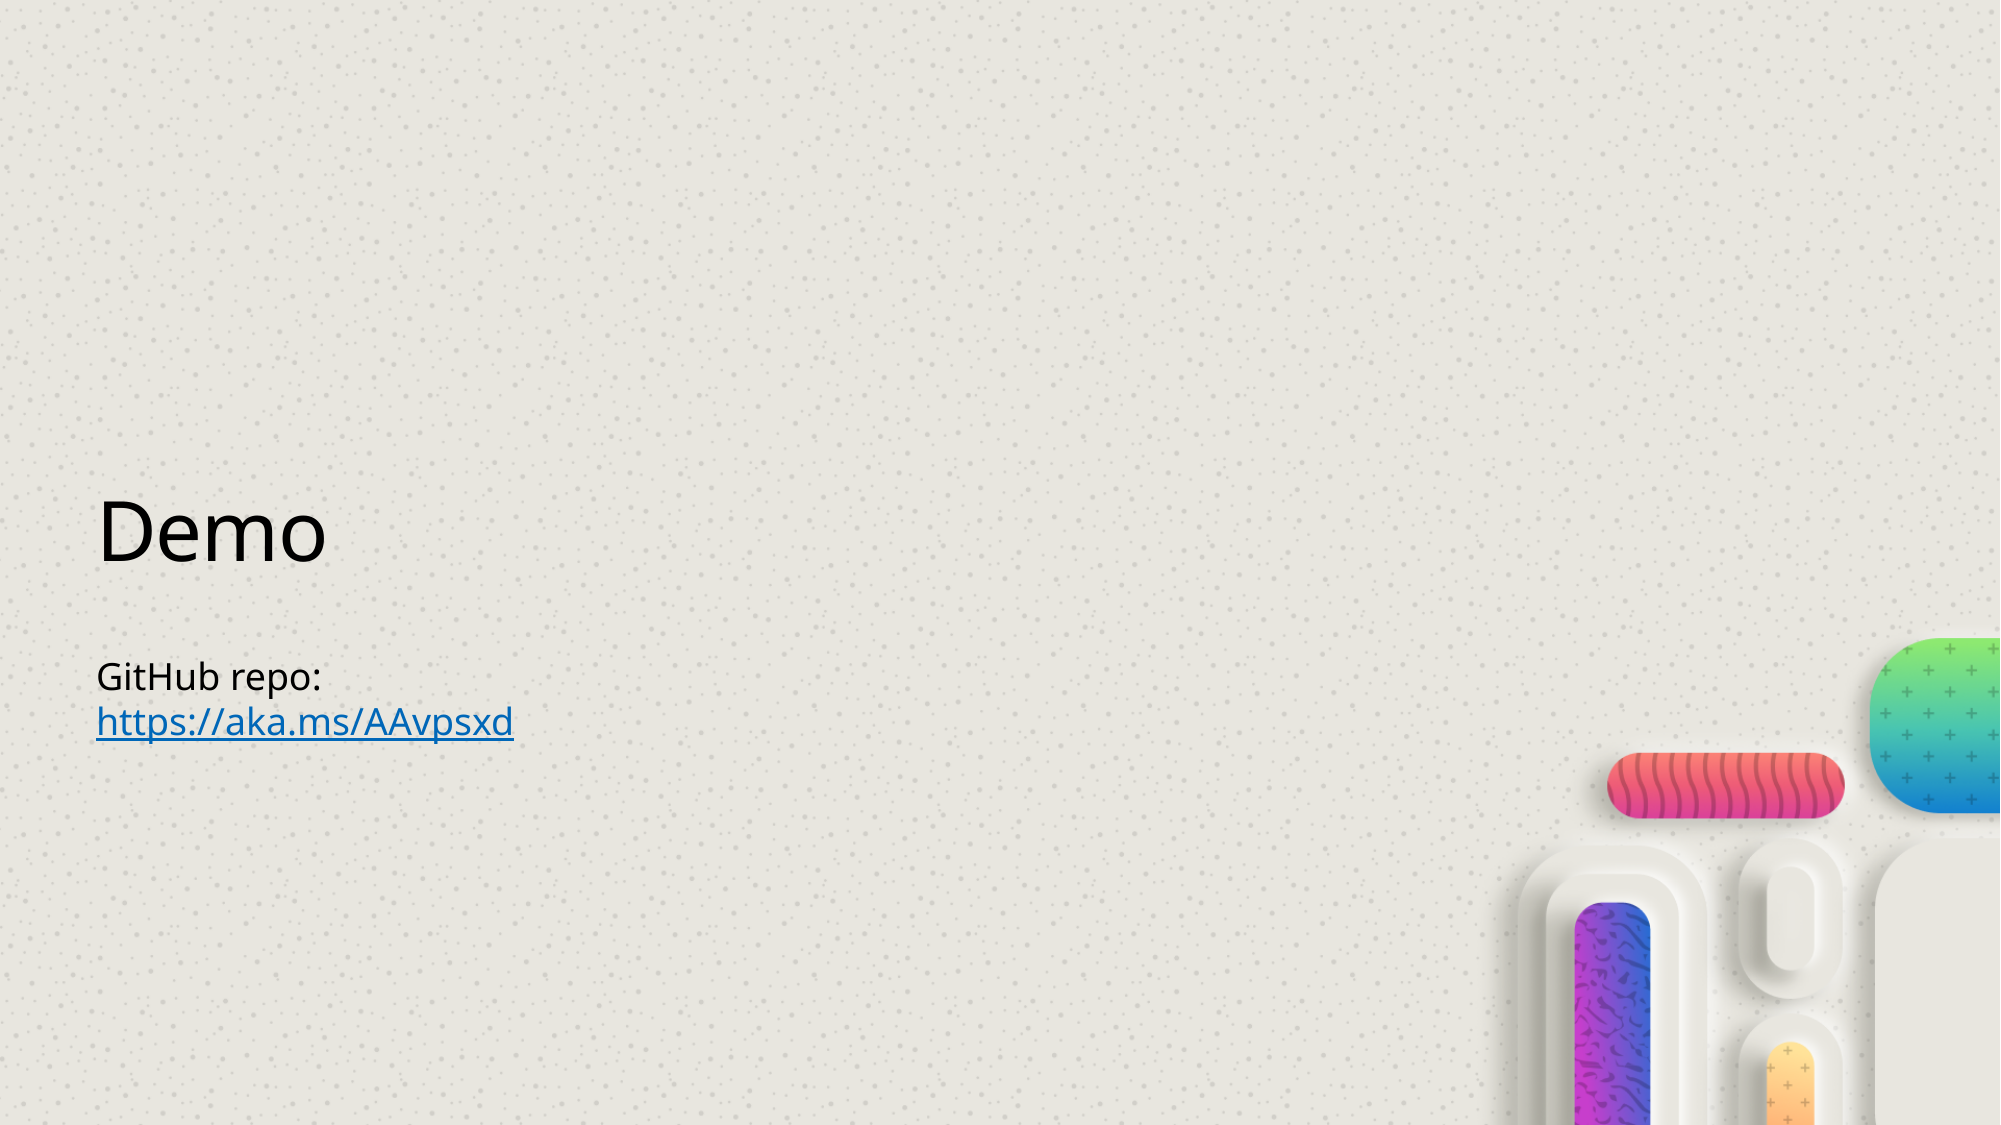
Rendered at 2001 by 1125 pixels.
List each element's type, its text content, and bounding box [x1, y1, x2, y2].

picture [0, 0, 2000, 1125]
title Demo [96, 488, 1116, 580]
list GitHub repo: https://aka.ms/AAvpsxd [96, 652, 1116, 1125]
